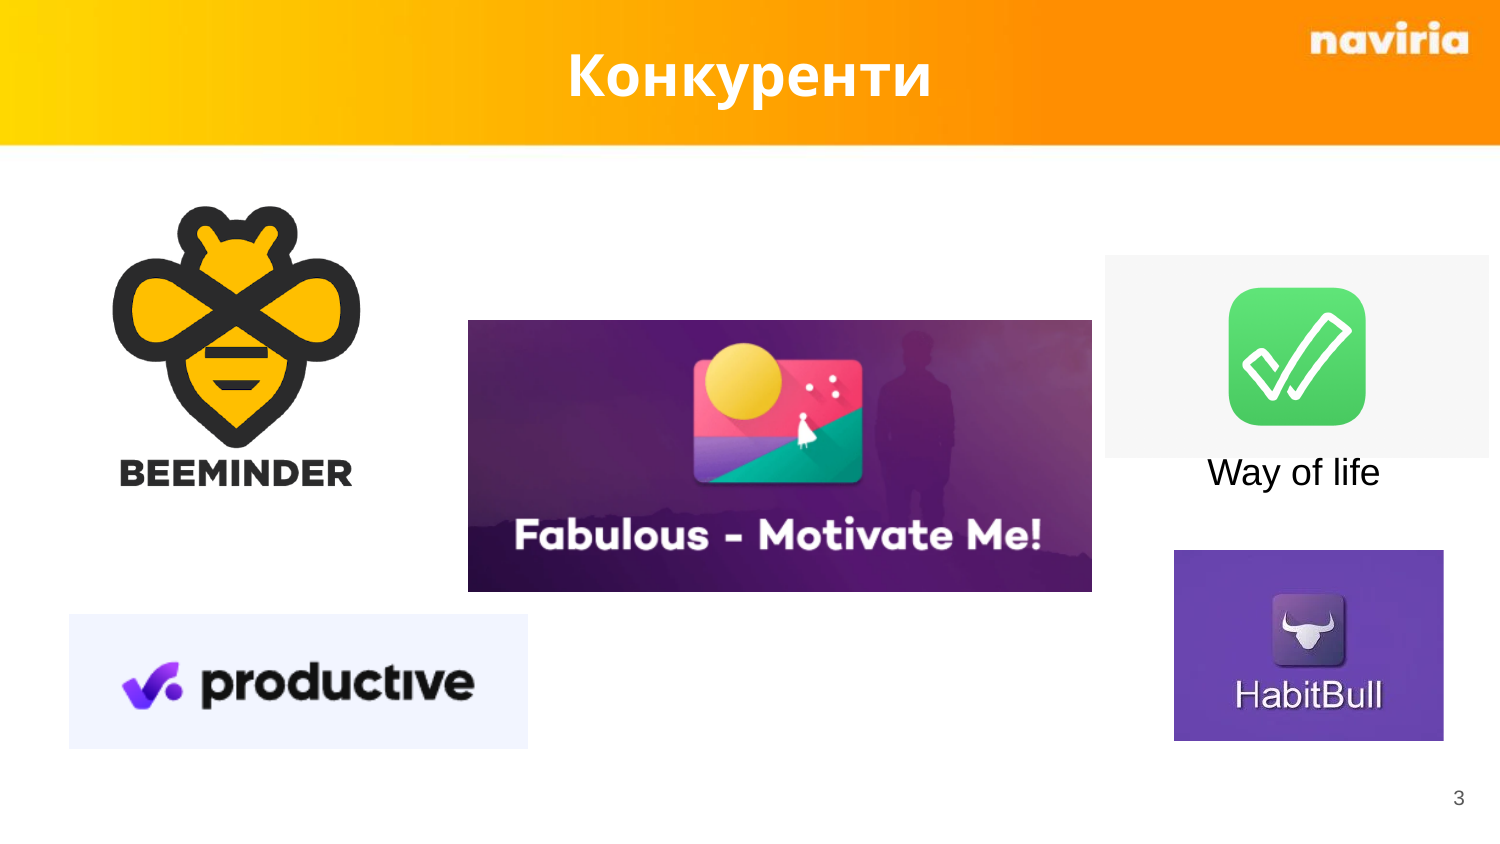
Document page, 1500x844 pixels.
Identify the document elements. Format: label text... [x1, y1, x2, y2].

text_box Конкуренти [173, 23, 1327, 137]
text_box Way of life [1167, 465, 1421, 508]
picture [0, 0, 1500, 844]
slide_number 3 [1389, 764, 1480, 830]
